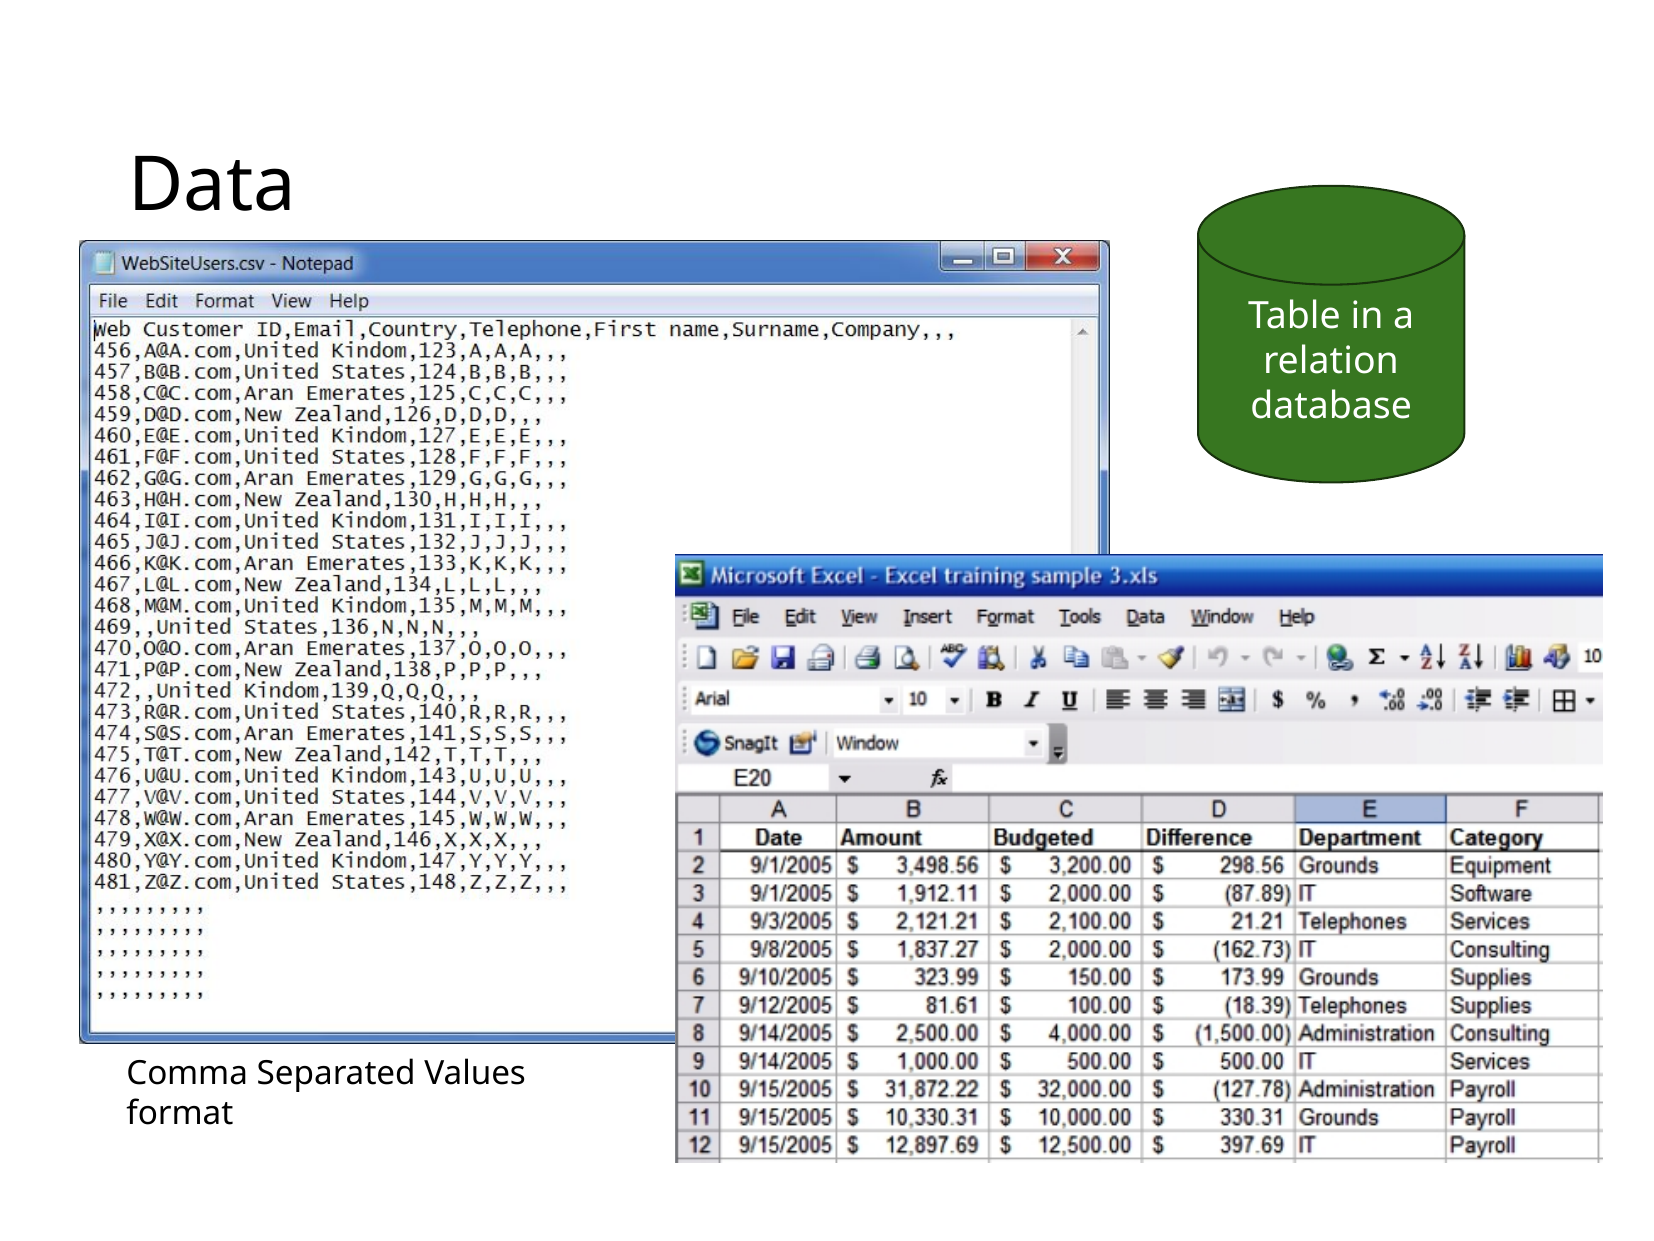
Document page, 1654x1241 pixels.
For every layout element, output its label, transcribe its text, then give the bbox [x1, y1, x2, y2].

title Data [113, 66, 1540, 306]
text_box Table in a relation database [1197, 184, 1466, 484]
text_box Comma Separated Values format [111, 1045, 637, 1139]
picture [79, 240, 1603, 1163]
